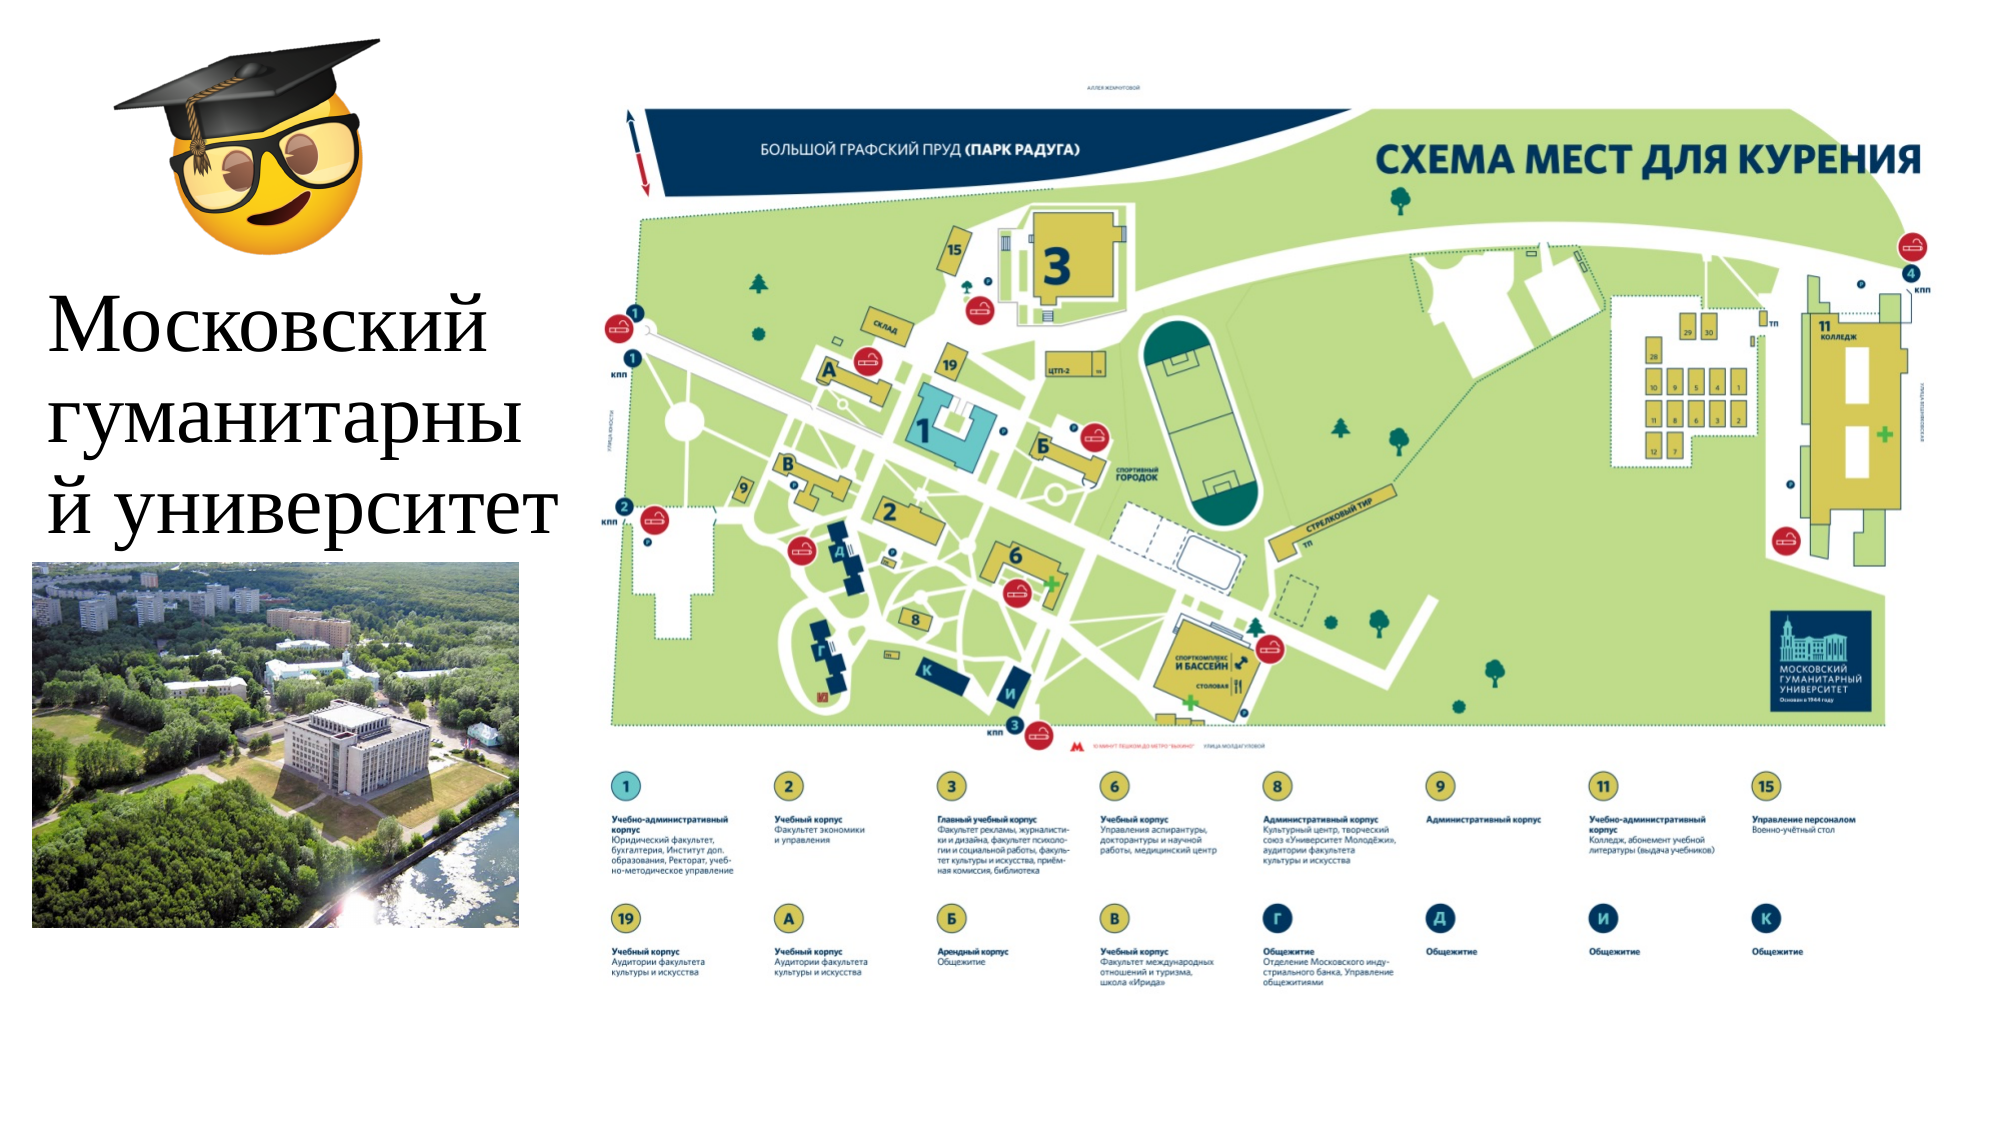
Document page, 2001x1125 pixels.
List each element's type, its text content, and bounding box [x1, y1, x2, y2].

picture [32, 562, 519, 928]
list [551, 41, 1981, 1052]
title Московский гуманитарный университет [32, 268, 551, 563]
picture [72, 0, 458, 306]
